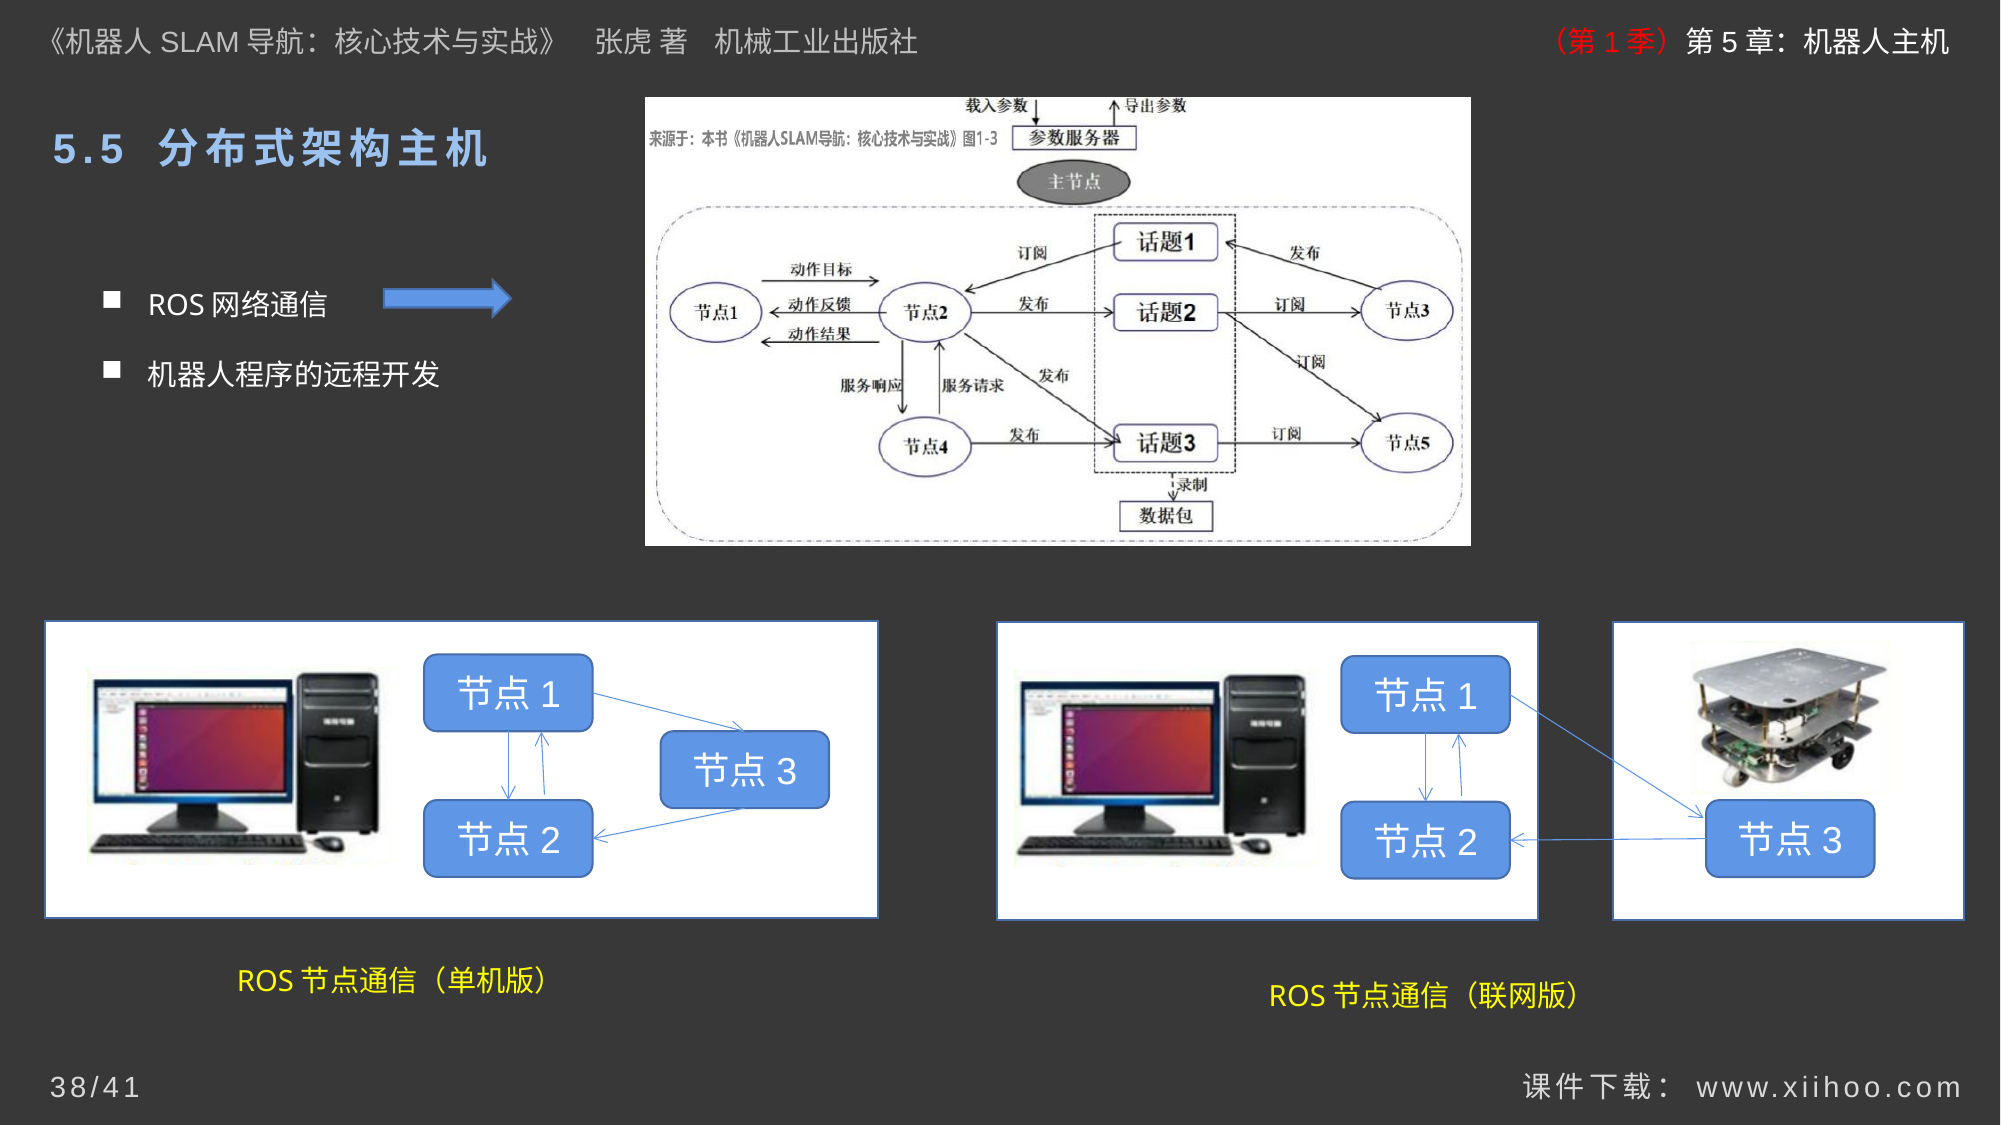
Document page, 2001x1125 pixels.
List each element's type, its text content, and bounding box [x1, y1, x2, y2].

text_box [1612, 621, 1965, 921]
text_box 节点3 [659, 730, 831, 810]
text_box ROS节点通信（单机版） [220, 919, 581, 1005]
text_box [996, 621, 1539, 921]
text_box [1458, 733, 1462, 797]
text_box 节点2 [1340, 800, 1511, 880]
text_box 节点2 [423, 799, 594, 878]
picture [0, 0, 2001, 1125]
text_box 课件下载：www.xiihoo.com [1493, 1057, 1991, 1114]
text_box 5.5 分布式架构主机 [38, 98, 645, 180]
text_box ROS网络通信 机器人程序的远程开发 [86, 243, 501, 399]
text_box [1509, 694, 1704, 819]
text_box [382, 277, 513, 320]
text_box 节点1 [1340, 655, 1511, 734]
text_box 《机器人SLAM导航：核心技术与实战》 张虎 著 机械工业出版社 [16, 16, 940, 66]
text_box [44, 620, 879, 919]
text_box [541, 731, 545, 795]
text_box （第1季）第5章：机器人主机 [1075, 16, 1965, 66]
text_box ROS节点通信（联网版） [1252, 934, 1613, 1020]
text_box 节点1 [423, 653, 594, 733]
text_box 38/41 [34, 1060, 187, 1111]
text_box 节点3 [1705, 799, 1876, 879]
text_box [592, 808, 745, 839]
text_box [592, 692, 745, 732]
